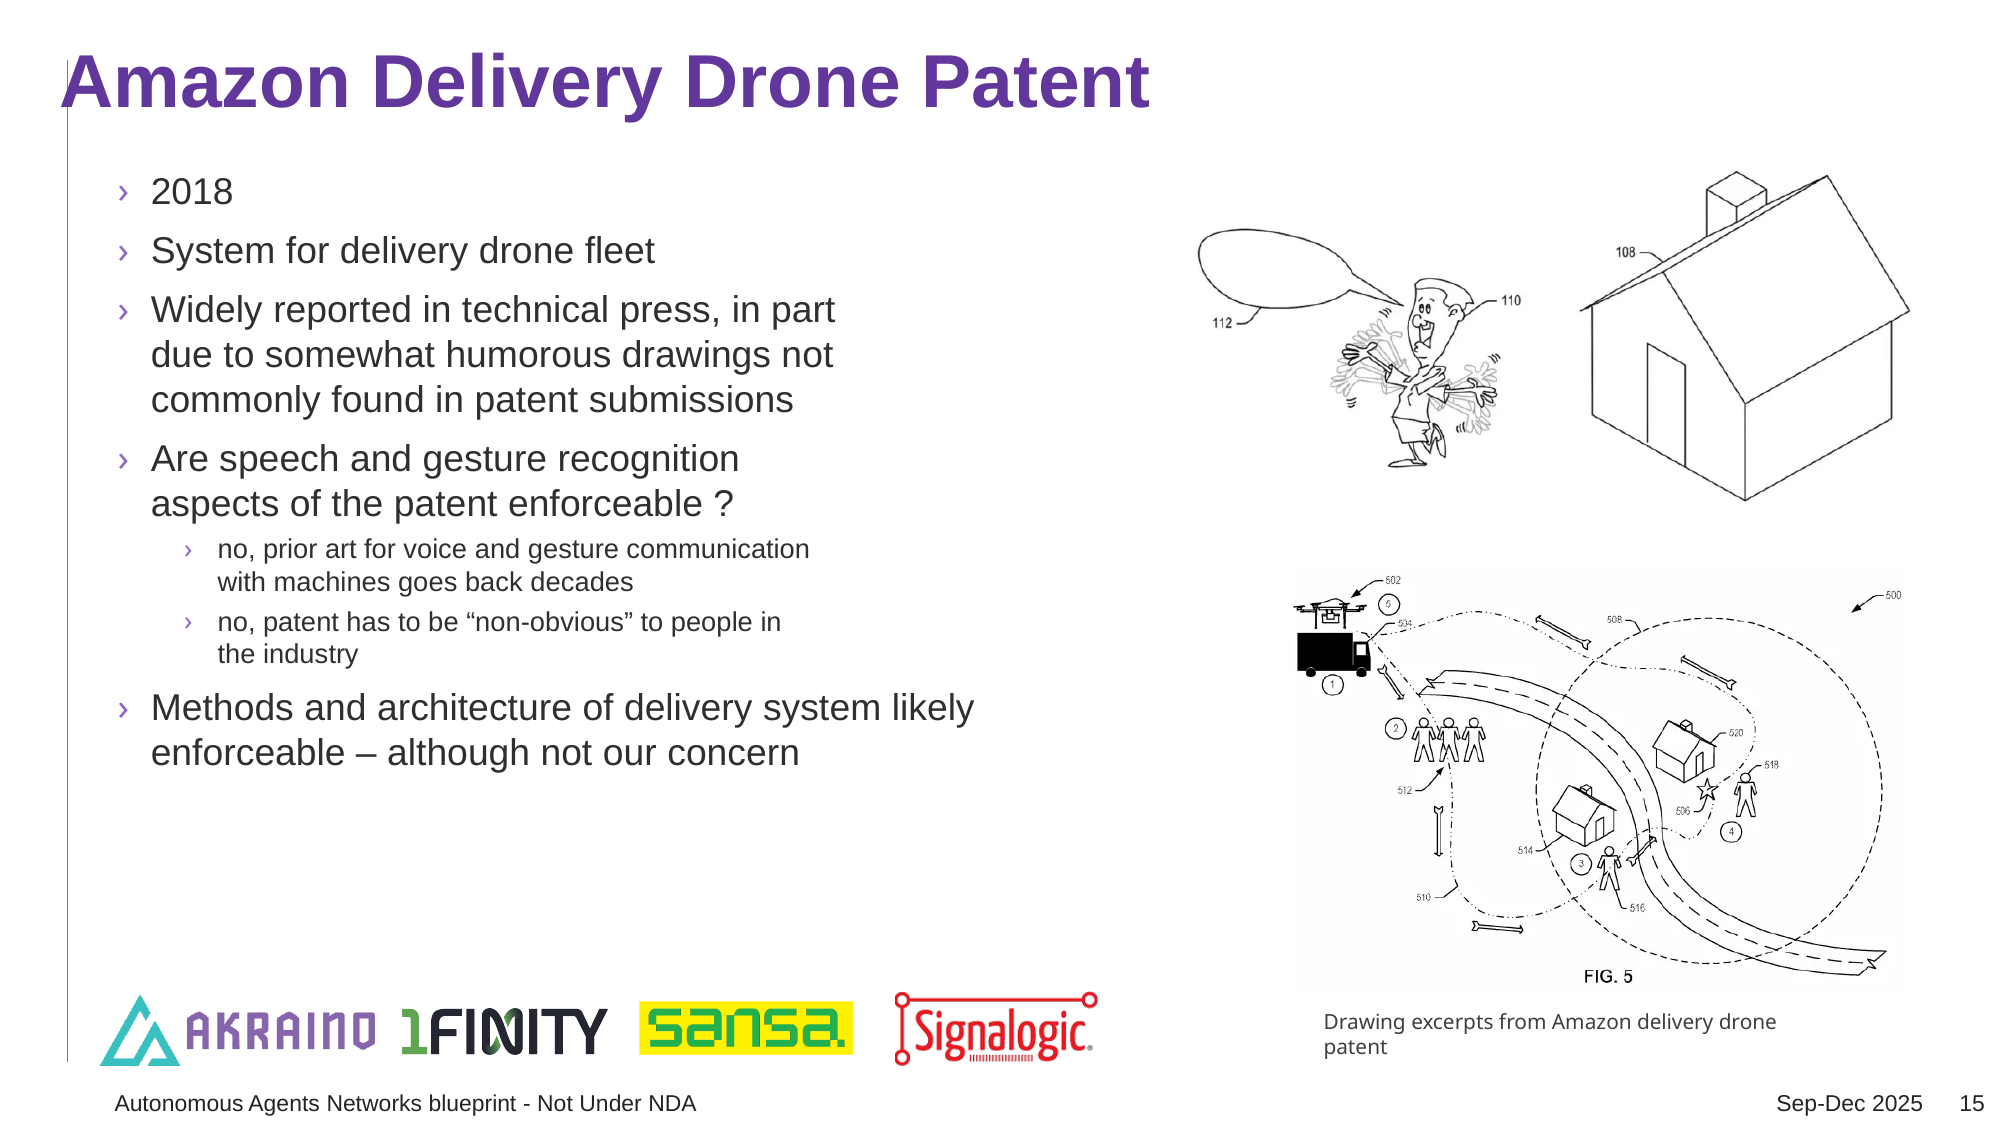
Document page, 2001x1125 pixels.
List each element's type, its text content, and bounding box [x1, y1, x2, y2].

picture [99, 994, 375, 1066]
list 2018 System for delivery drone fleet Widely reported in technical press, in part due to somewhat humorous drawings not commonly found in patent submissions Are speech and gesture recognition aspects of the patent enforceable ? no, prior art for voice and gesture communication with machines goes back decades no, patent has to be “non-obvious” to people in the industry Methods and architecture of delivery system likely enforceable – although not our concern [102, 159, 1956, 787]
picture [402, 1007, 608, 1055]
picture [1175, 159, 1920, 507]
slide_number 15 [1939, 1080, 2000, 1125]
picture [895, 989, 1098, 1069]
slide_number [1719, 1080, 1939, 1125]
picture [639, 1001, 853, 1055]
text_box Drawing excerpts from Amazon delivery drone patent [1308, 1001, 1803, 1067]
title Amazon Delivery Drone Patent [44, 6, 1956, 160]
footer Autonomous Agents Networks blueprint - Not Under NDA [99, 1080, 768, 1125]
picture [1292, 566, 1904, 990]
